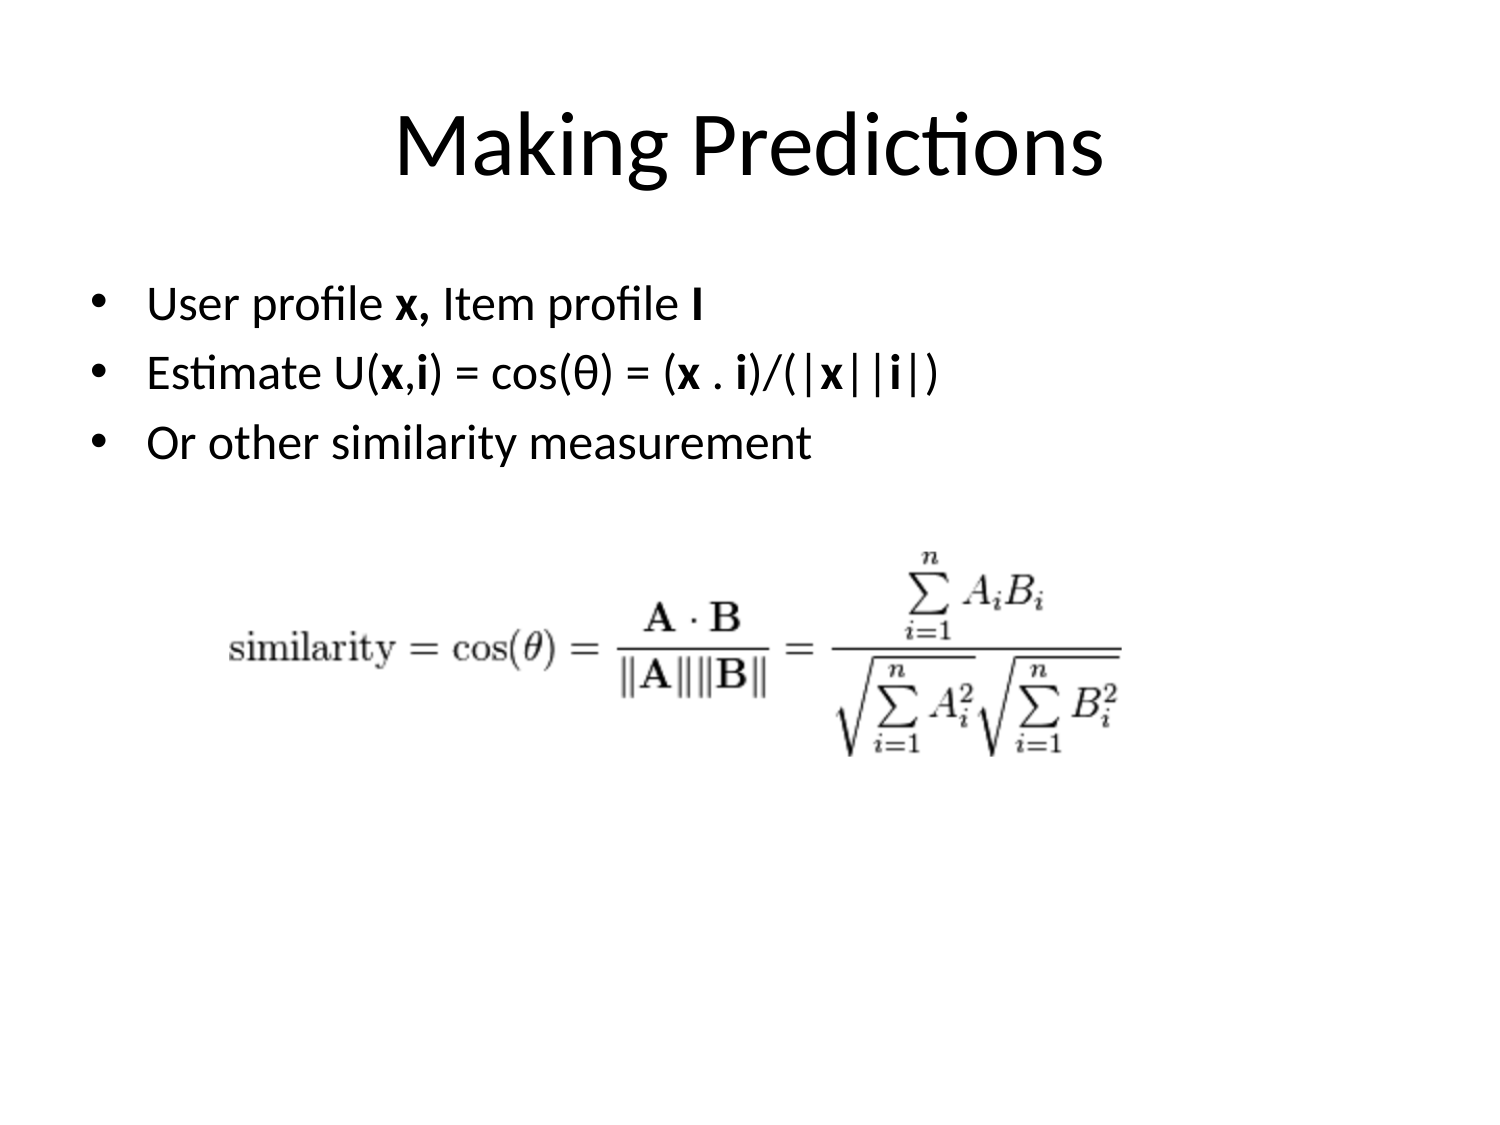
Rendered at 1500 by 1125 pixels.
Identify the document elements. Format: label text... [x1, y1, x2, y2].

title Making Predictions [75, 45, 1425, 233]
list User profile x, Item profile I Estimate U(x,i) = cos(θ) = (x . i)/(|x||i|) Or other similarity measurement [75, 262, 1425, 1005]
picture [199, 537, 1130, 765]
